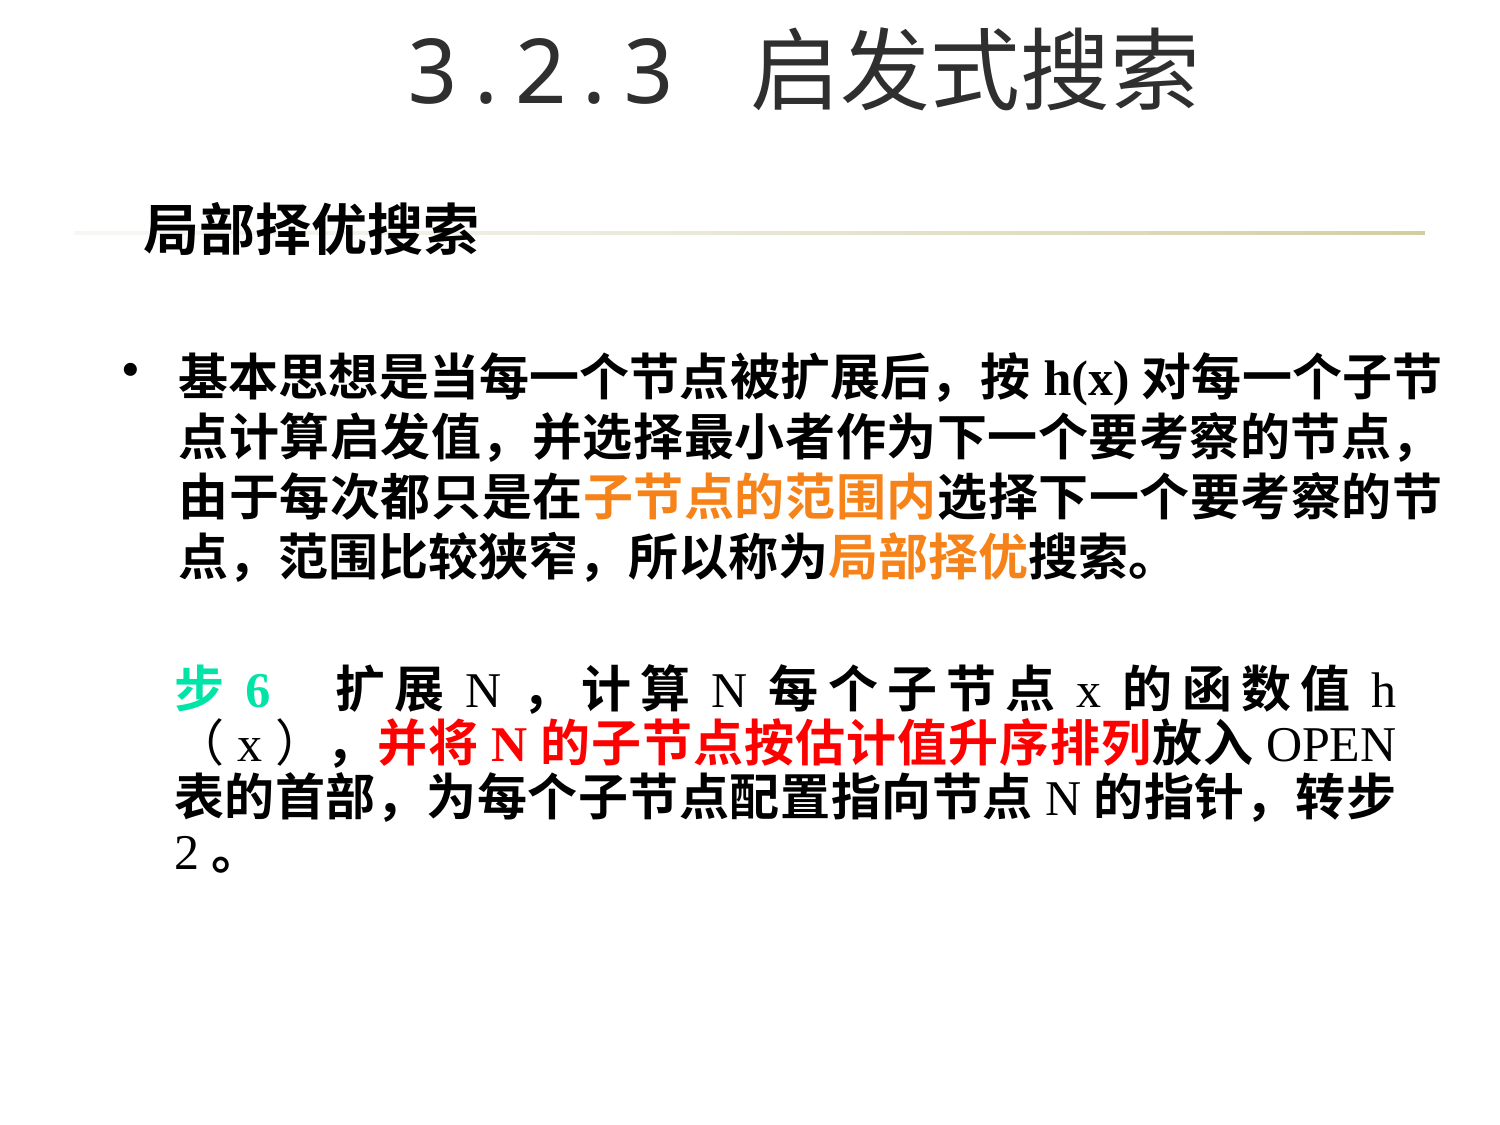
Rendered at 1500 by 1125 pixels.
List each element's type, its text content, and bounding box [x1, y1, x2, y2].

title 3.2.3 启发式搜索 [164, 6, 1443, 129]
text_box 步6 扩展N，计算N每个子节点x的函数值h（x），并将N的子节点按估计值升序排列放入OPEN表的首部，为每个子节点配置指向节点N的指针，转步2。 [159, 656, 1424, 888]
text_box 基本思想是当每一个节点被扩展后，按h(x)对每一个子节点计算启发值，并选择最小者作为下一个要考察的节点，由于每次都只是在子节点的范围内选择下一个要考察的节点，范围比较狭窄，所以称为局部择优搜索。 [107, 338, 1458, 622]
list 局部择优搜索 [128, 187, 1469, 270]
